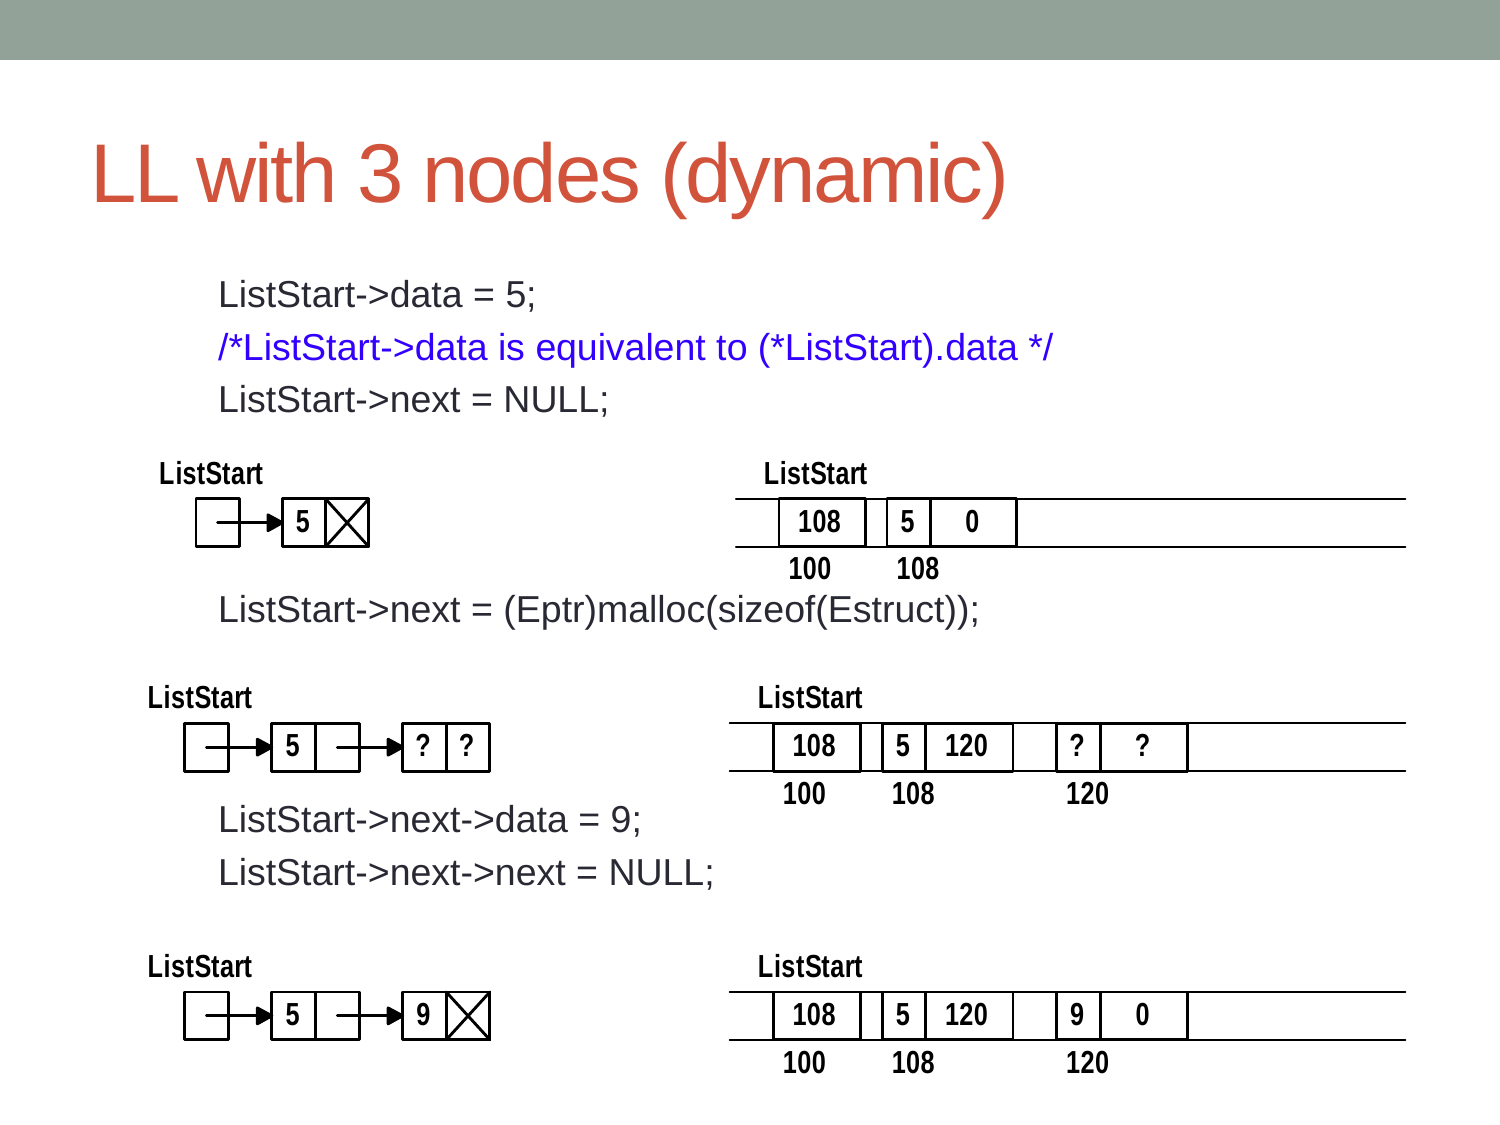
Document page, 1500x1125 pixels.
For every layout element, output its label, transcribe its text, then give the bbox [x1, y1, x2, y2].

title LL with 3 nodes (dynamic) [75, 87, 1425, 250]
list ListStart->data = 5; /*ListStart->data is equivalent to (*ListStart).data */ ListStart->next = NULL; ListStart->next = (Eptr)malloc(sizeof(Estruct)); ListStart->next->data = 9; ListStart->next->next = NULL; [53, 262, 1447, 1063]
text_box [135, 444, 1412, 602]
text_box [123, 937, 1412, 1095]
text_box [123, 668, 1412, 827]
